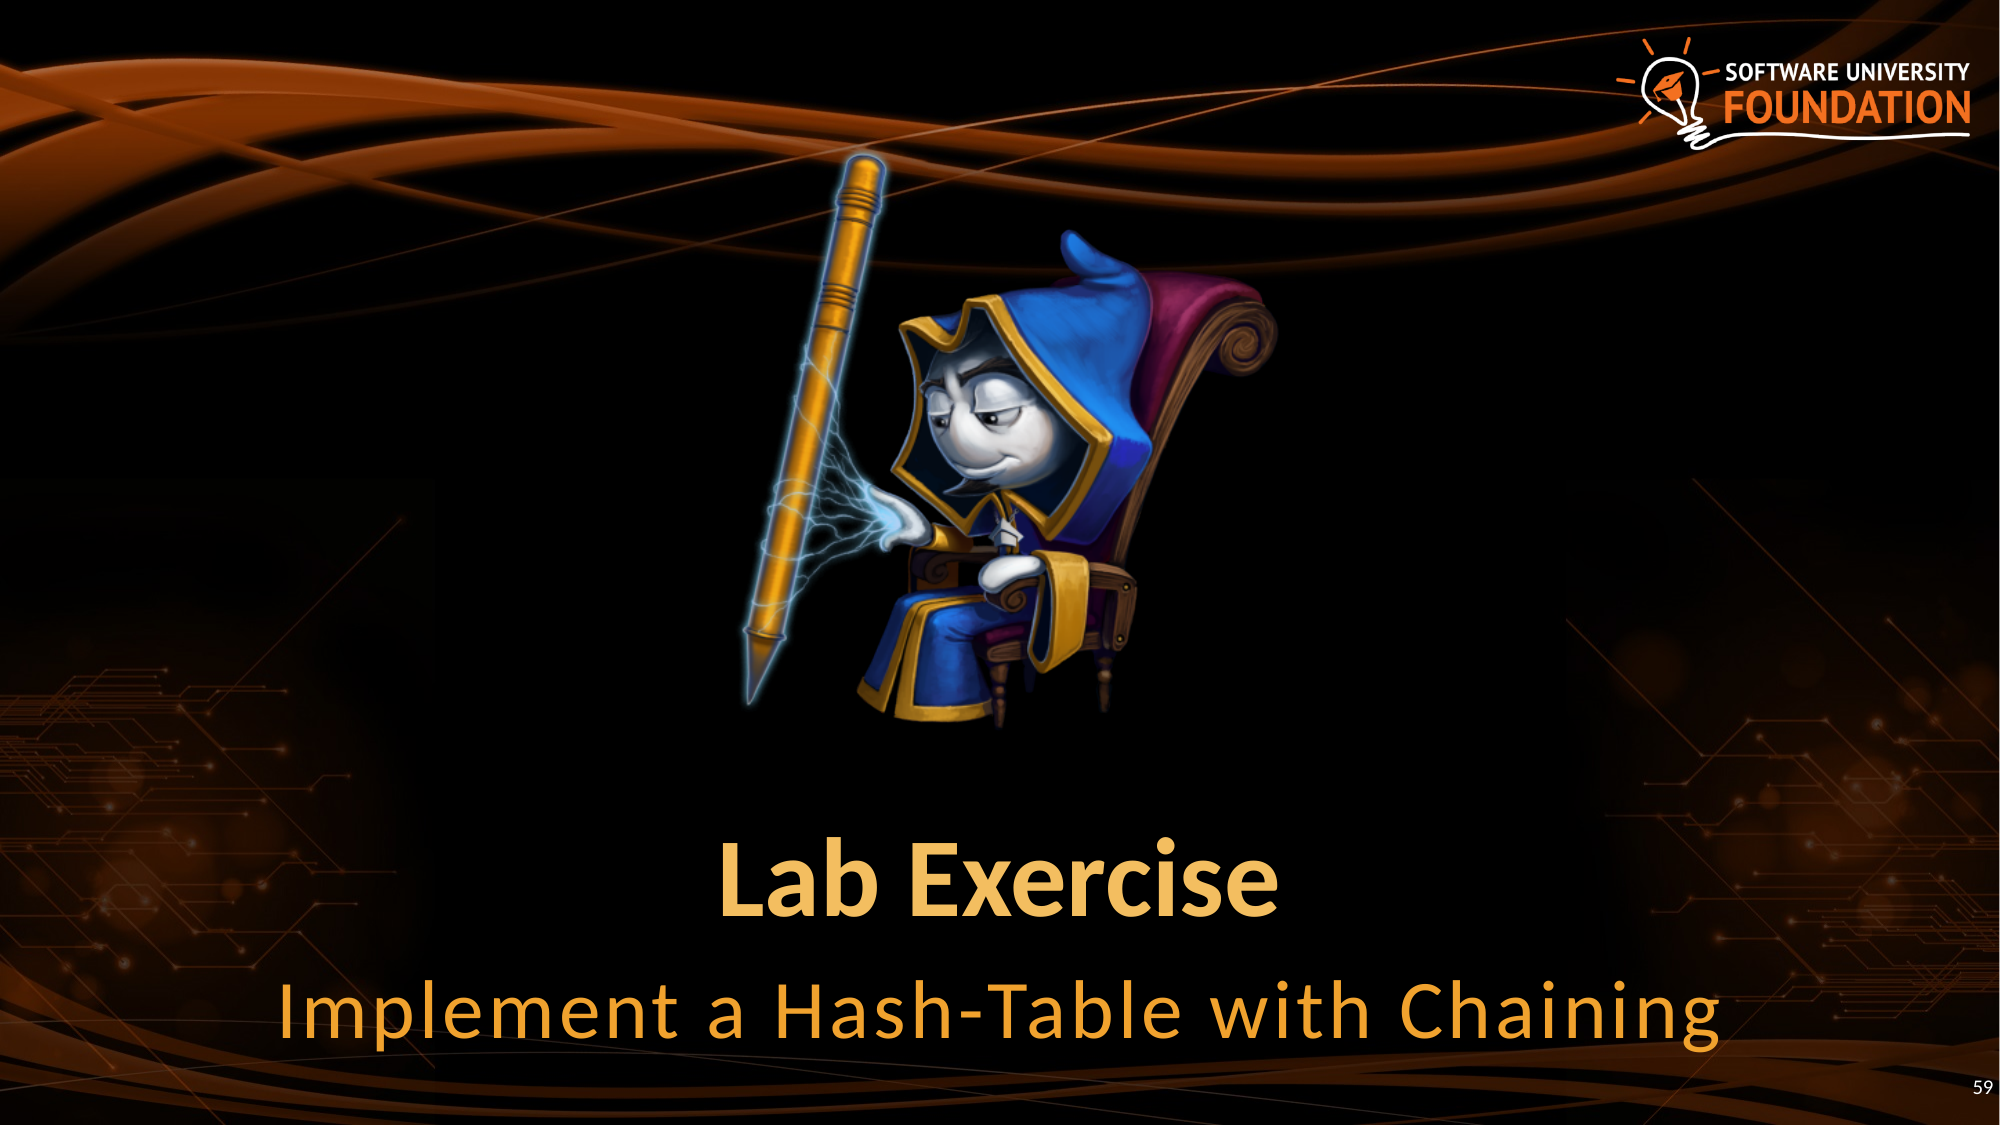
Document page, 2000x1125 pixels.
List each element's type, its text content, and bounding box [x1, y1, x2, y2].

list Implement a Hash-Table with Chaining [149, 944, 1850, 1062]
picture [0, 0, 2000, 1125]
title Lab Exercise [149, 812, 1850, 944]
slide_number 59 [1929, 1070, 2000, 1103]
